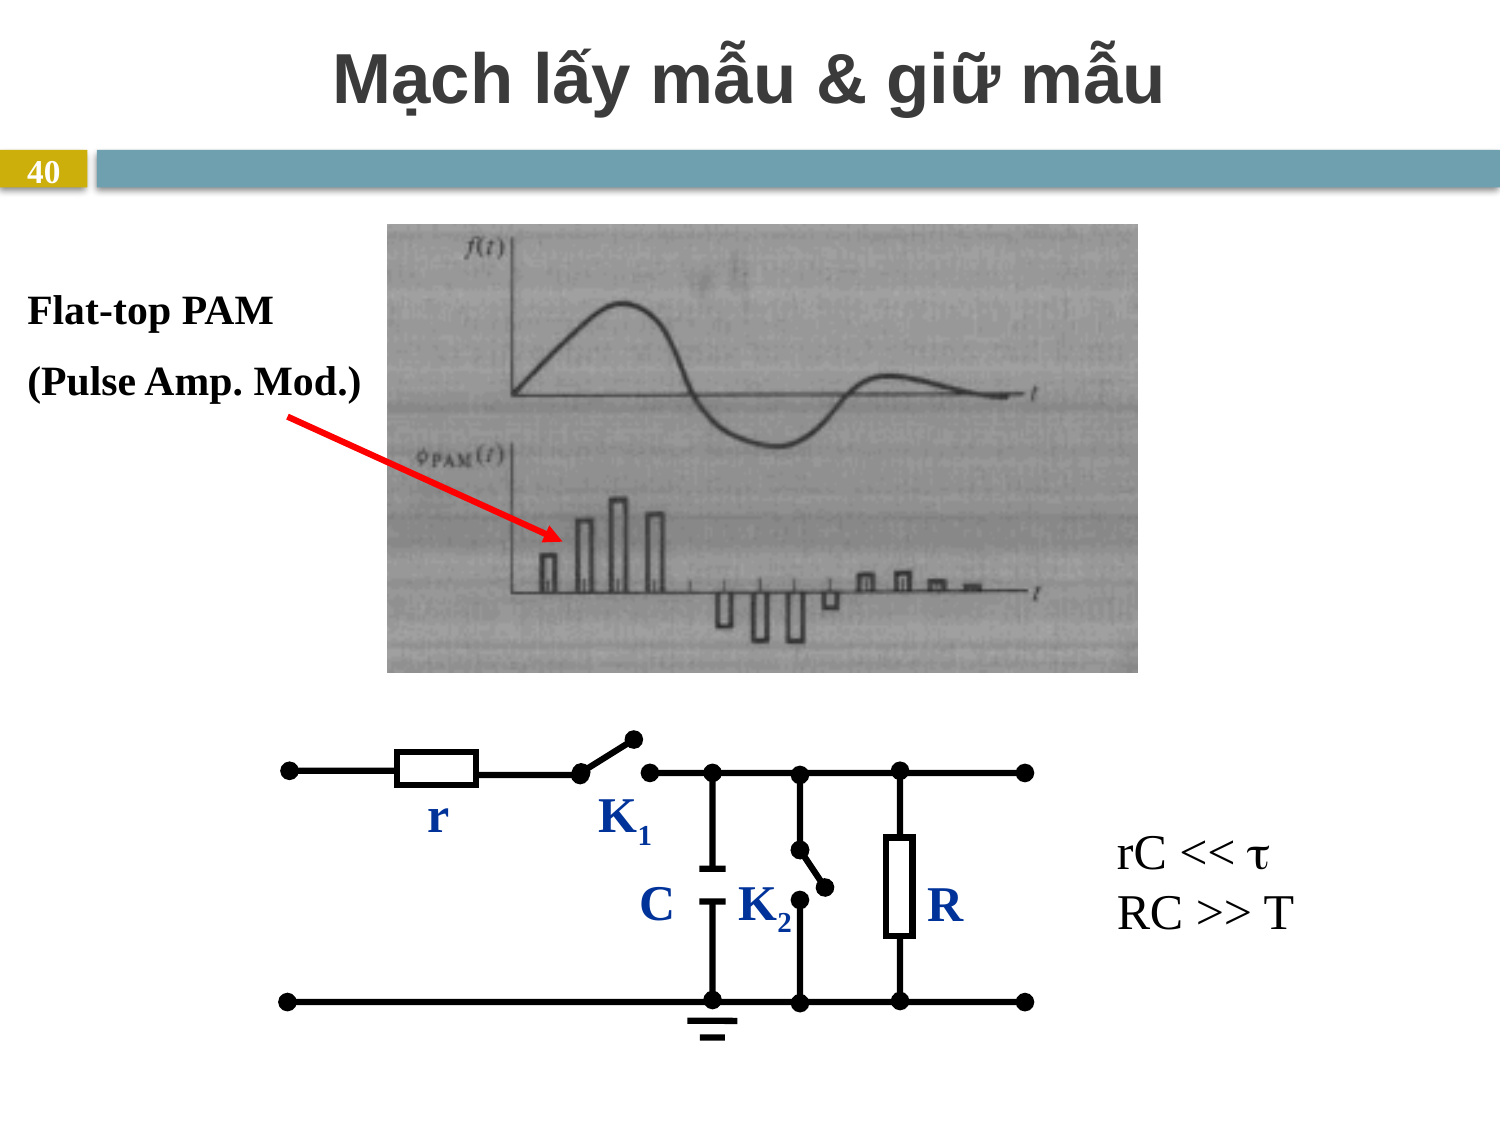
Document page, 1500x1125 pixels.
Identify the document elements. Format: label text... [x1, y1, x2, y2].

title Mạch lấy mẫu & giữ mẫu [0, 12, 1500, 138]
text_box [397, 752, 476, 785]
text_box [706, 766, 719, 862]
slide_number 40 [0, 149, 88, 191]
text_box r K1 [412, 774, 688, 841]
text_box [281, 995, 706, 1009]
text_box [793, 768, 807, 843]
text_box R [912, 864, 975, 963]
text_box [474, 771, 586, 782]
text_box [793, 893, 807, 1010]
text_box [886, 837, 913, 936]
text_box [793, 843, 832, 894]
text_box [906, 766, 1032, 780]
text_box [893, 764, 907, 837]
text_box [893, 935, 907, 1008]
text_box Flat-top PAM (Pulse Amp. Mod.) [12, 275, 381, 482]
text_box [706, 901, 719, 1007]
text_box C K2 [624, 862, 888, 961]
text_box [283, 764, 395, 777]
text_box [906, 995, 1032, 1009]
text_box [575, 733, 640, 779]
text_box rC <<  RC >> T [1102, 812, 1313, 963]
text_box [643, 766, 706, 780]
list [387, 224, 1138, 673]
